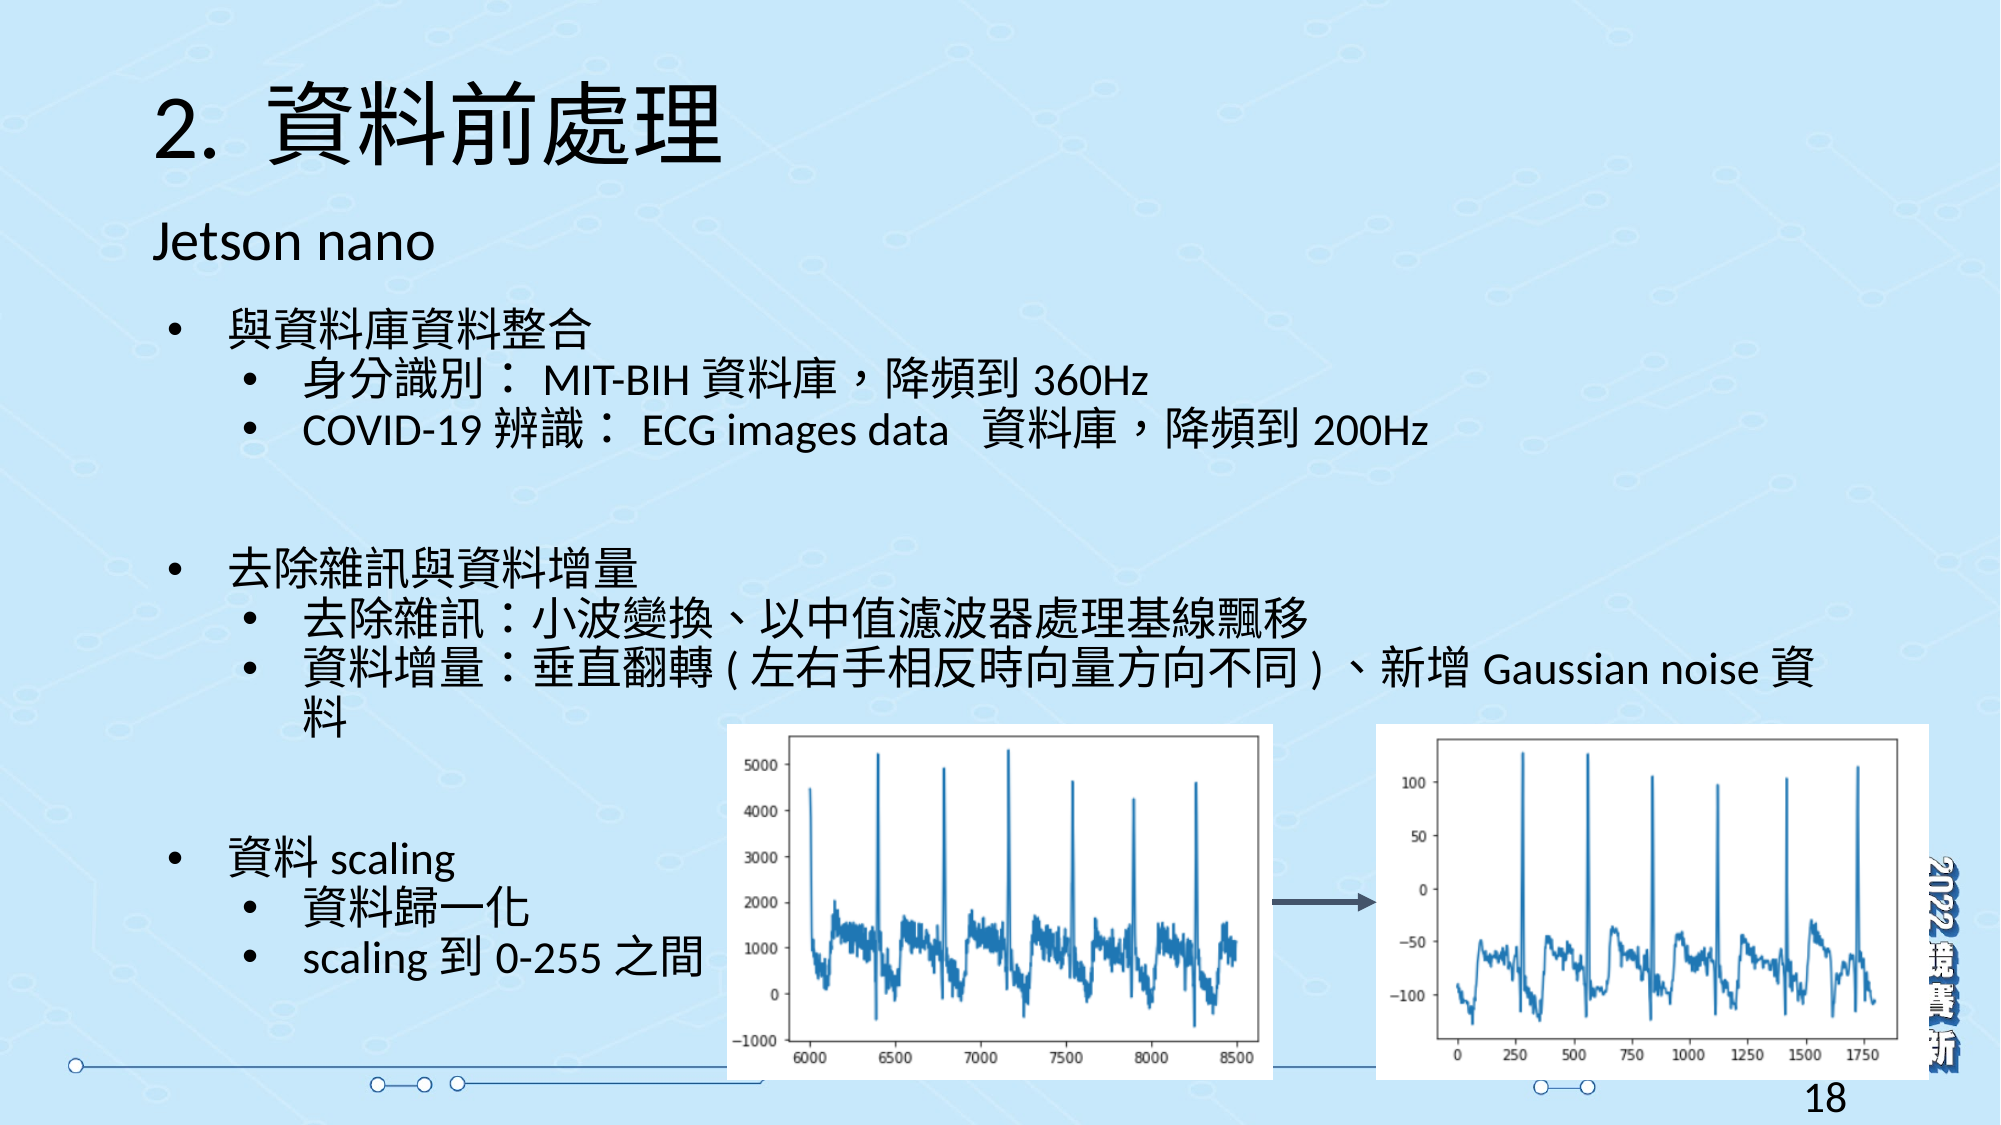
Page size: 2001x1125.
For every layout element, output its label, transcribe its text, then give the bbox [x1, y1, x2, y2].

title Jetson nano [137, 198, 1863, 286]
list 與資料庫資料整合 身分識別：MIT-BIH資料庫，降頻到360Hz COVID-19辨識：ECG images data 資料庫，降頻到200Hz 去除雜訊與資料增量 去除雜訊：小波變換、以中值濾波器處理基線飄移 資料增量：垂直翻轉(左右手相反時向量方向不同)、新增Gaussian noise資料 資料scaling 資料歸一化 scaling到0-255之間 [137, 299, 1863, 1014]
title 2. 資料前處理 [137, 59, 1863, 198]
slide_number 18 [1412, 1088, 1863, 1125]
picture [0, 0, 2001, 1125]
